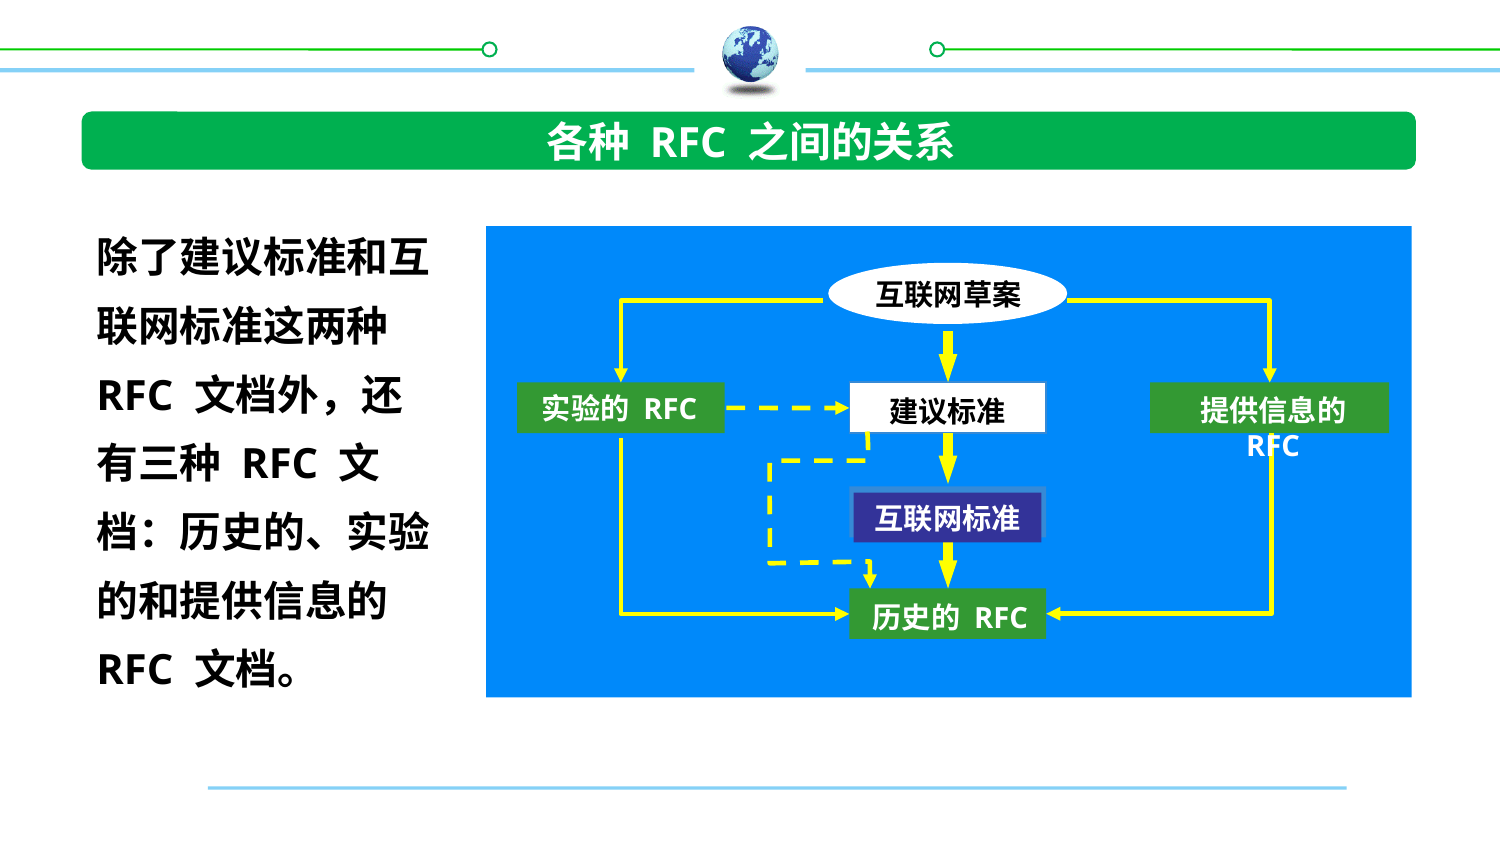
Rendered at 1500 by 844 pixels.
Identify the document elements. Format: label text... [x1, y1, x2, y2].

text_box 除了建议标准和互联网标准这两种 RFC 文档外，还有三种 RFC 文档：历史的、实验的和提供信息的 RFC 文档。 [81, 204, 456, 701]
text_box [486, 226, 1412, 698]
text_box [971, 111, 1416, 170]
text_box [81, 111, 532, 170]
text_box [516, 262, 1395, 643]
text_box 各种 RFC 之间的关系 [532, 108, 971, 173]
picture [720, 24, 780, 100]
